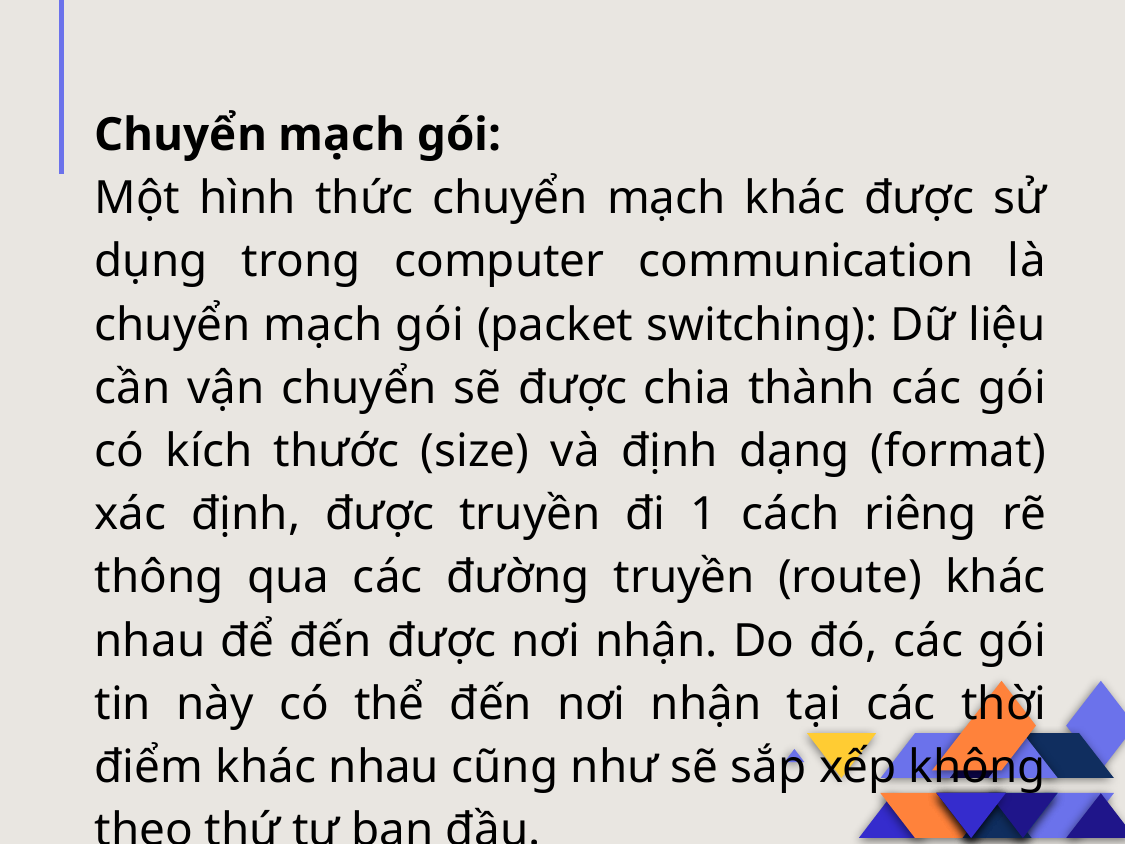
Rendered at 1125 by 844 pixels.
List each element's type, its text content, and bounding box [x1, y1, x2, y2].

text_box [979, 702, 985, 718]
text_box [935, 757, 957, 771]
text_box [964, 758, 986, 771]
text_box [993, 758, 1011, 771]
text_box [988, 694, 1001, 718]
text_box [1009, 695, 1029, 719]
text_box Chuyển mạch gói: Một hình thức chuyển mạch khác được sử dụng trong computer communication là chuyển mạch gói (packet switching): Dữ liệu cần vận chuyển sẽ được chia thành các gói có kích thước (size) và định dạng (format) xác định, được truyền đi 1 cách riêng rẽ thông qua các đường truyền (route) khác nhau để đến được nơi nhận. Do đó, các gói tin này có thể đến nơi nhận tại các thời điểm khác nhau cũng như sẽ sắp xếp không theo thứ tự ban đầu. [79, 89, 1061, 673]
